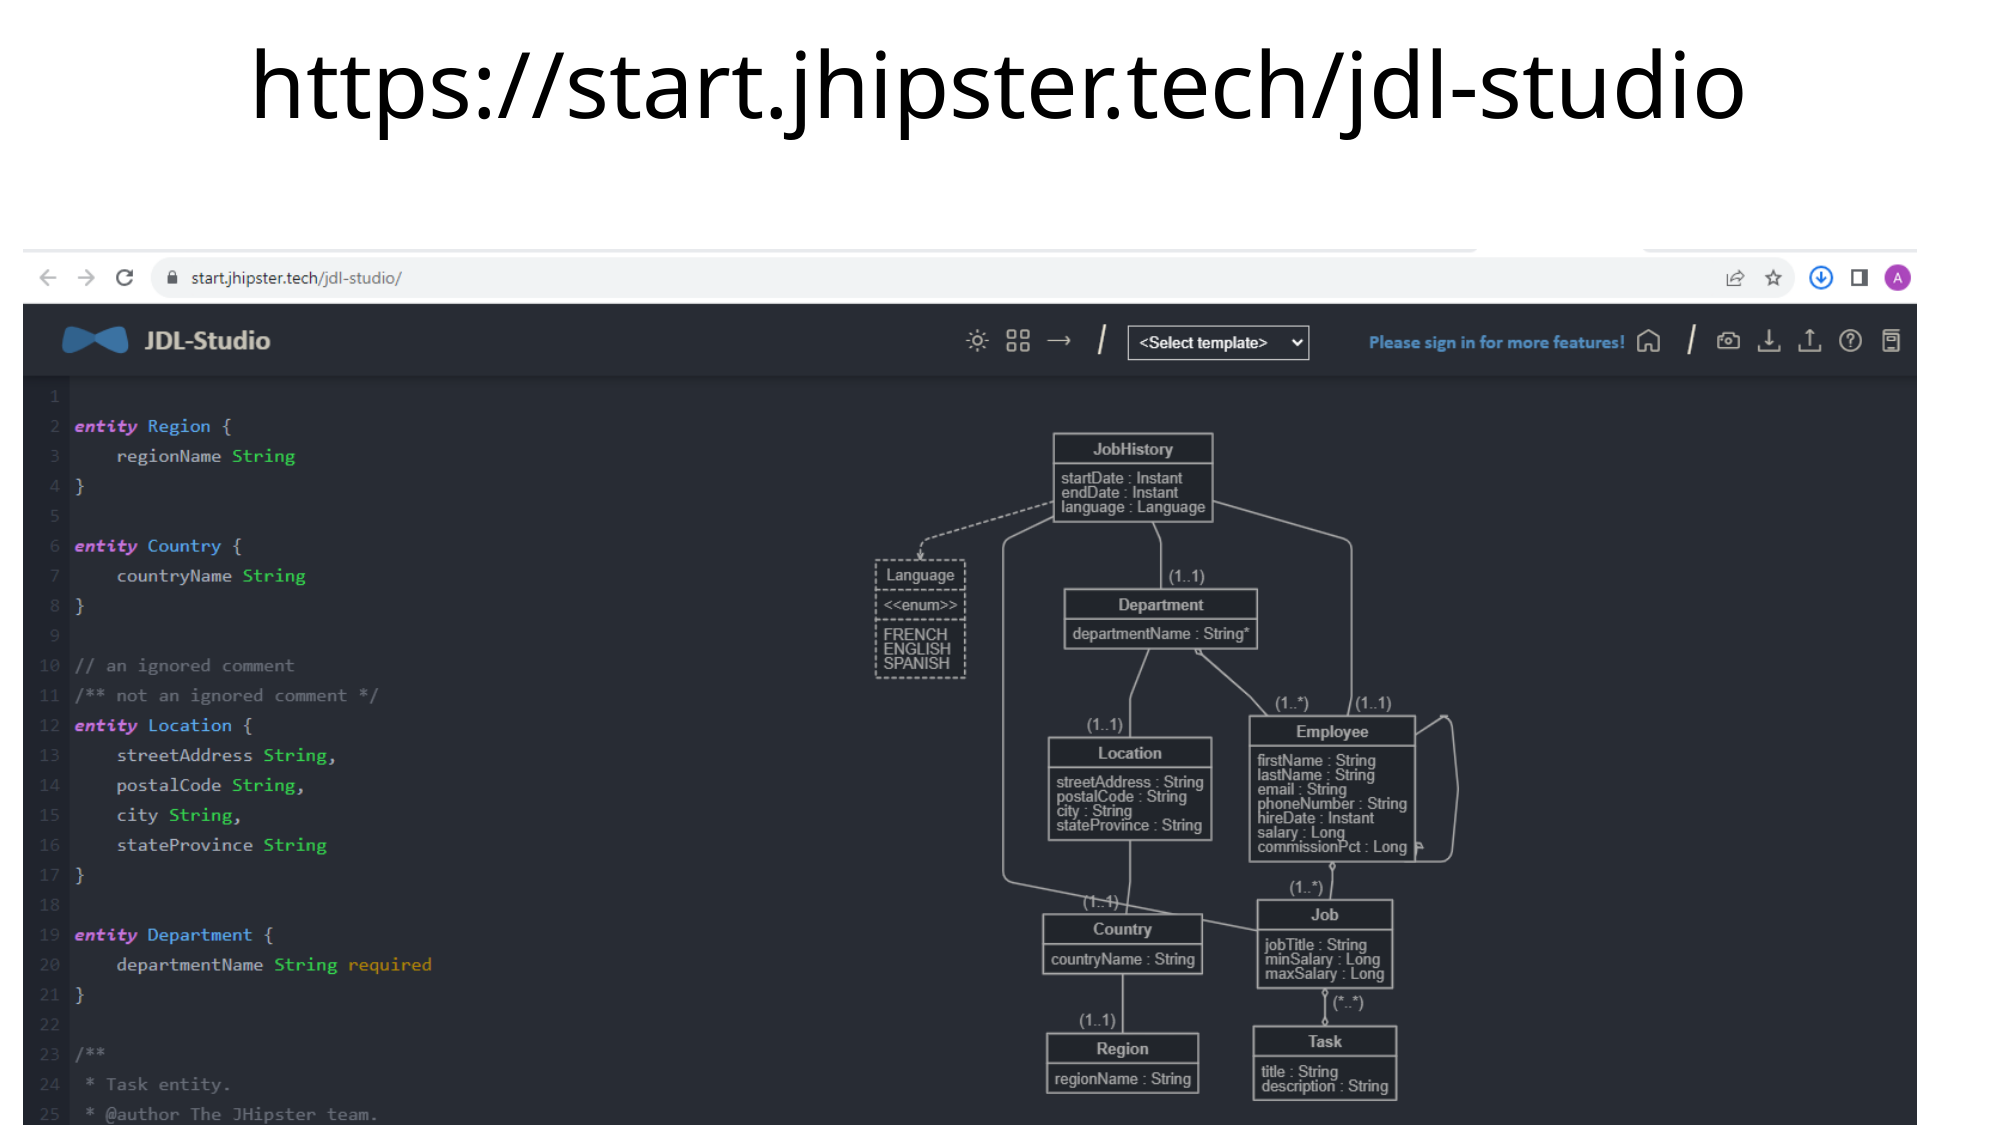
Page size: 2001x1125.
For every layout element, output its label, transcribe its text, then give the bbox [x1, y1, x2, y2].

title https://start.jhipster.tech/jdl-studio [137, 0, 1863, 178]
picture [22, 249, 1917, 1125]
